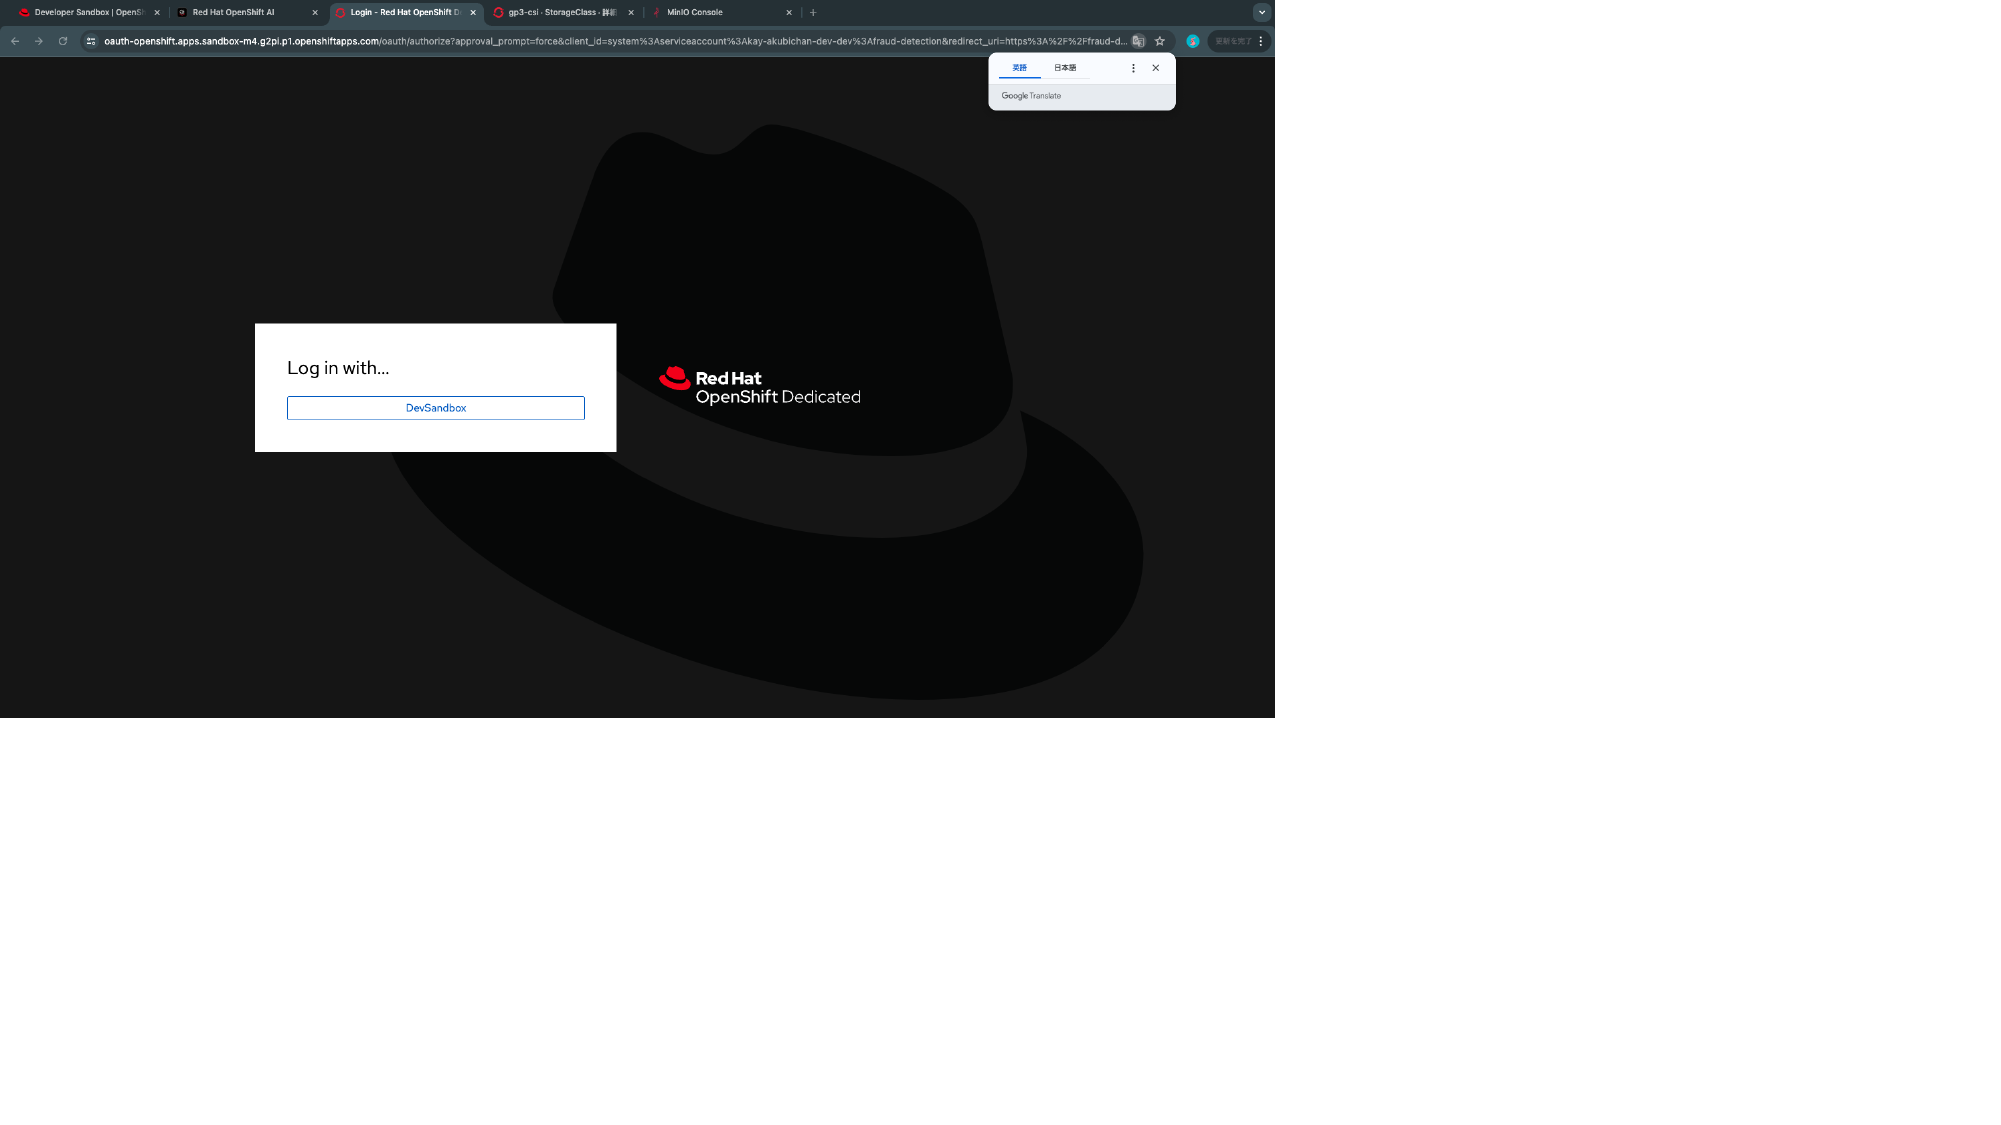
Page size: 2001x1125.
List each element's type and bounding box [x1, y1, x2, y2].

picture [0, 0, 1276, 718]
